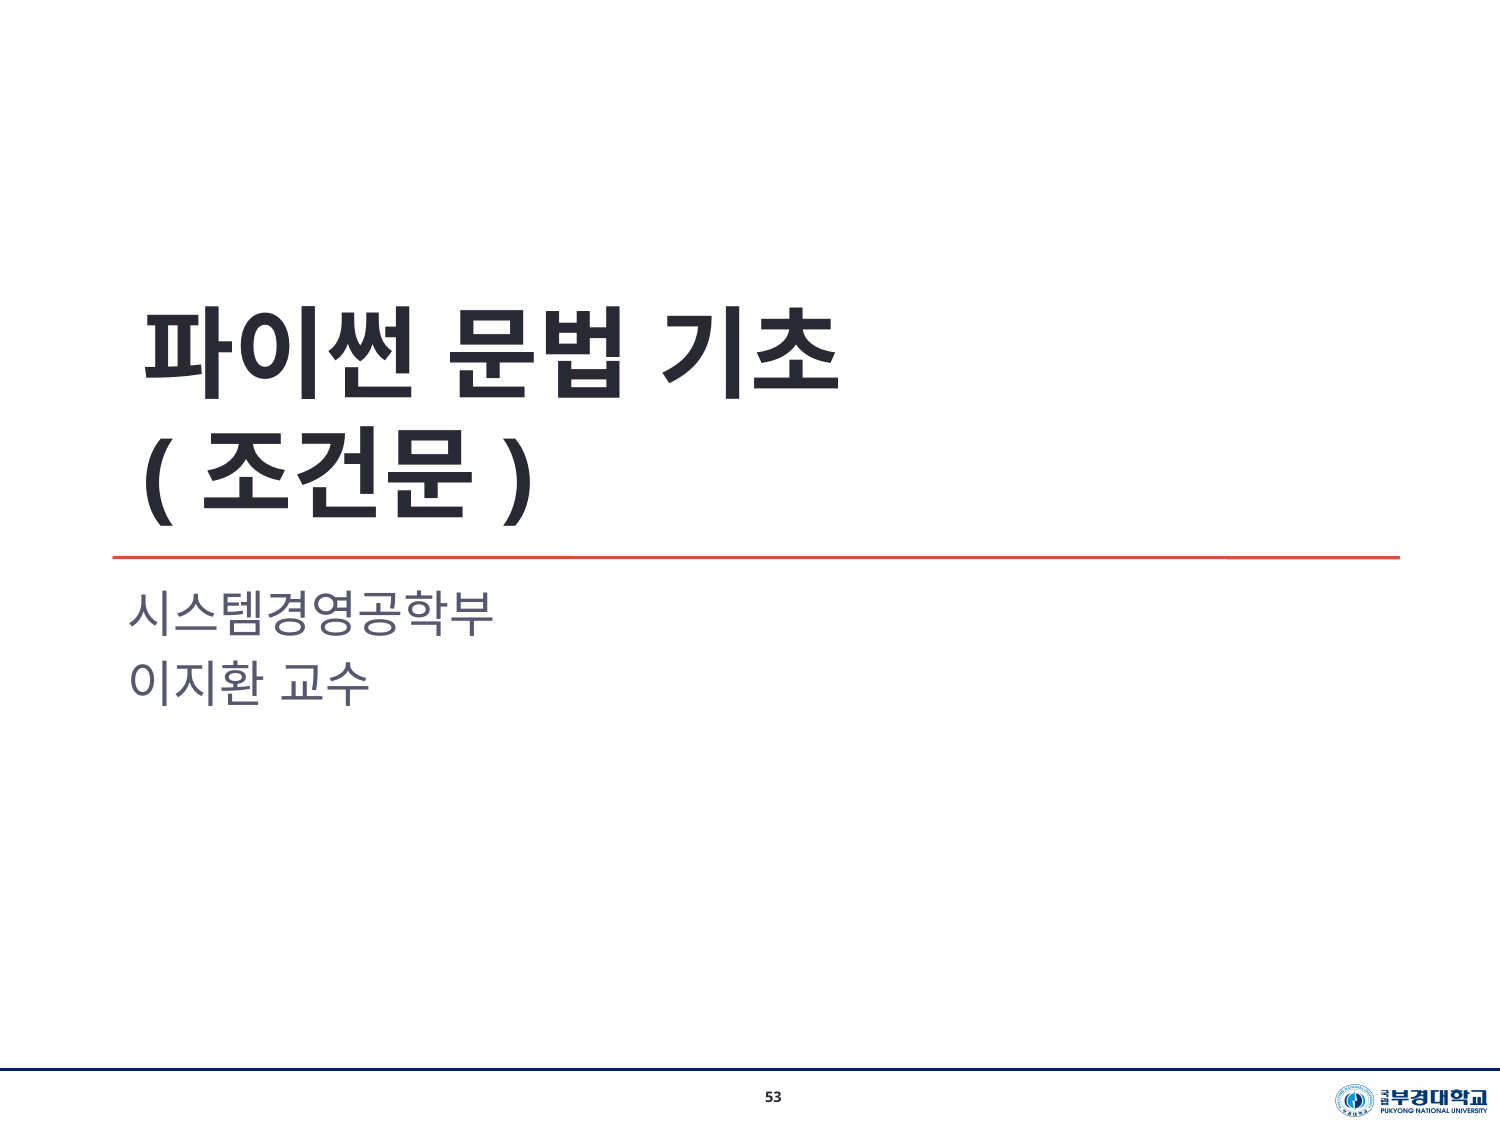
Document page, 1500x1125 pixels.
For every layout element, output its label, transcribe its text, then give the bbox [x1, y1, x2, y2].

subtitle 시스템경영공학부 이지환 교수 [112, 575, 1163, 863]
text_box 파이썬 문법 기초 (조건문) [128, 283, 1401, 538]
picture [1330, 1079, 1495, 1121]
